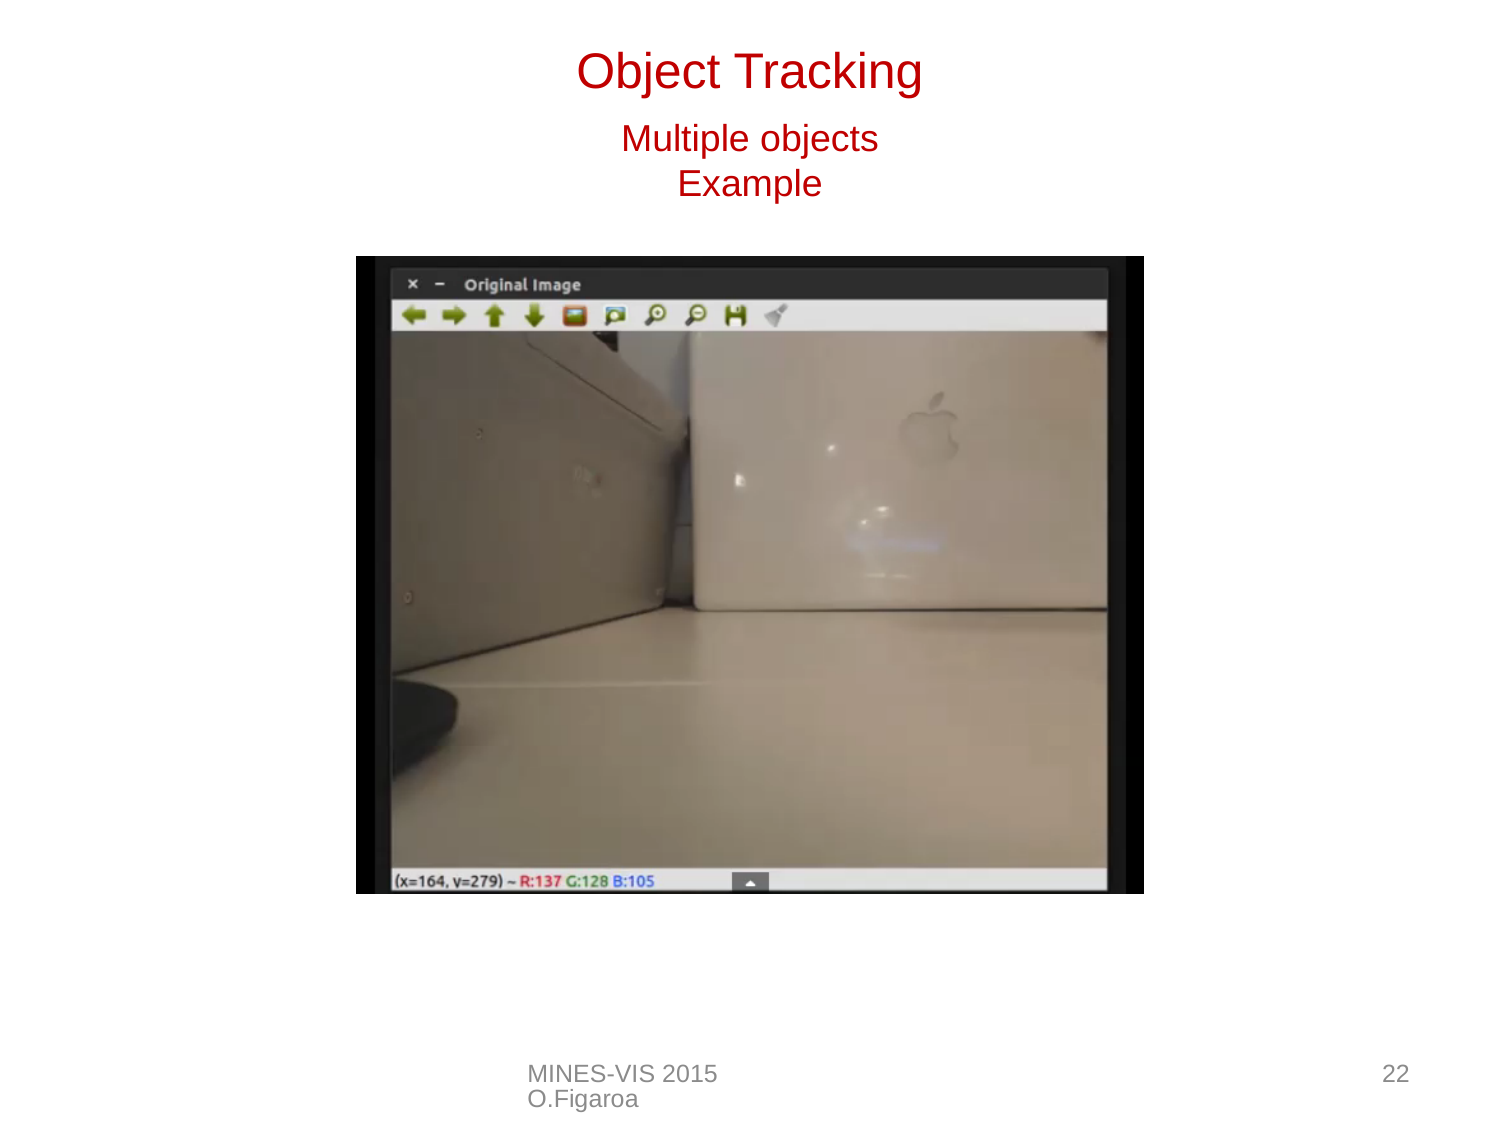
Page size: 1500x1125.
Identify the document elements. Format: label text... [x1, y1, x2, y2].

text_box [355, 255, 1145, 895]
text_box Object Tracking [561, 30, 939, 106]
footer MINES-VIS 2015 O.Figaroa [512, 1042, 988, 1103]
slide_number 22 [1074, 1042, 1425, 1103]
text_box Multiple objects Example [606, 106, 894, 212]
